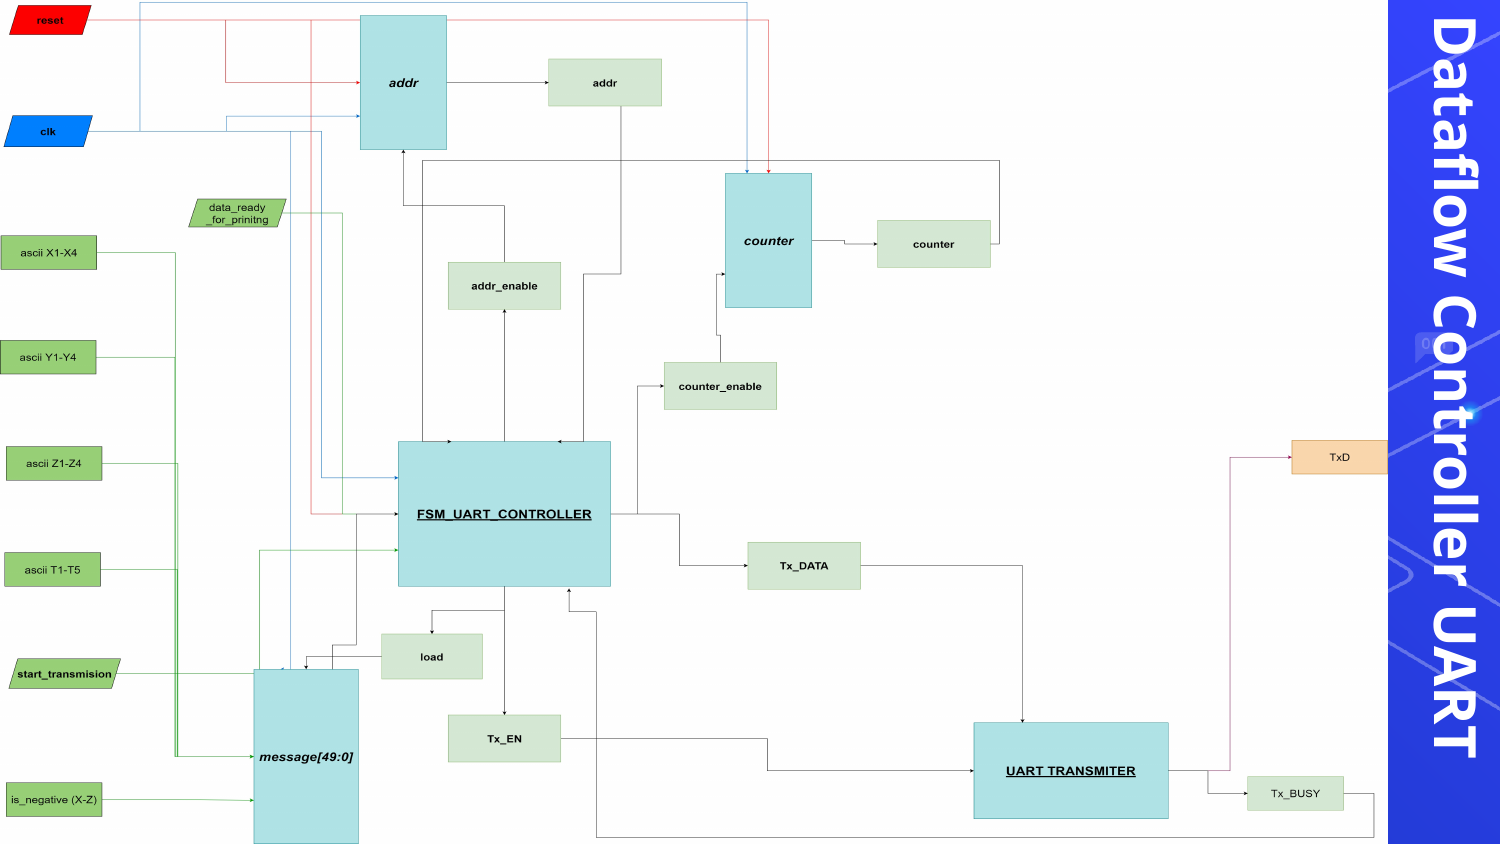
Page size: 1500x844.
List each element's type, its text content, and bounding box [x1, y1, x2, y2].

text_box Dataflow Controller UART [1418, 0, 1500, 844]
picture [0, 0, 1418, 844]
